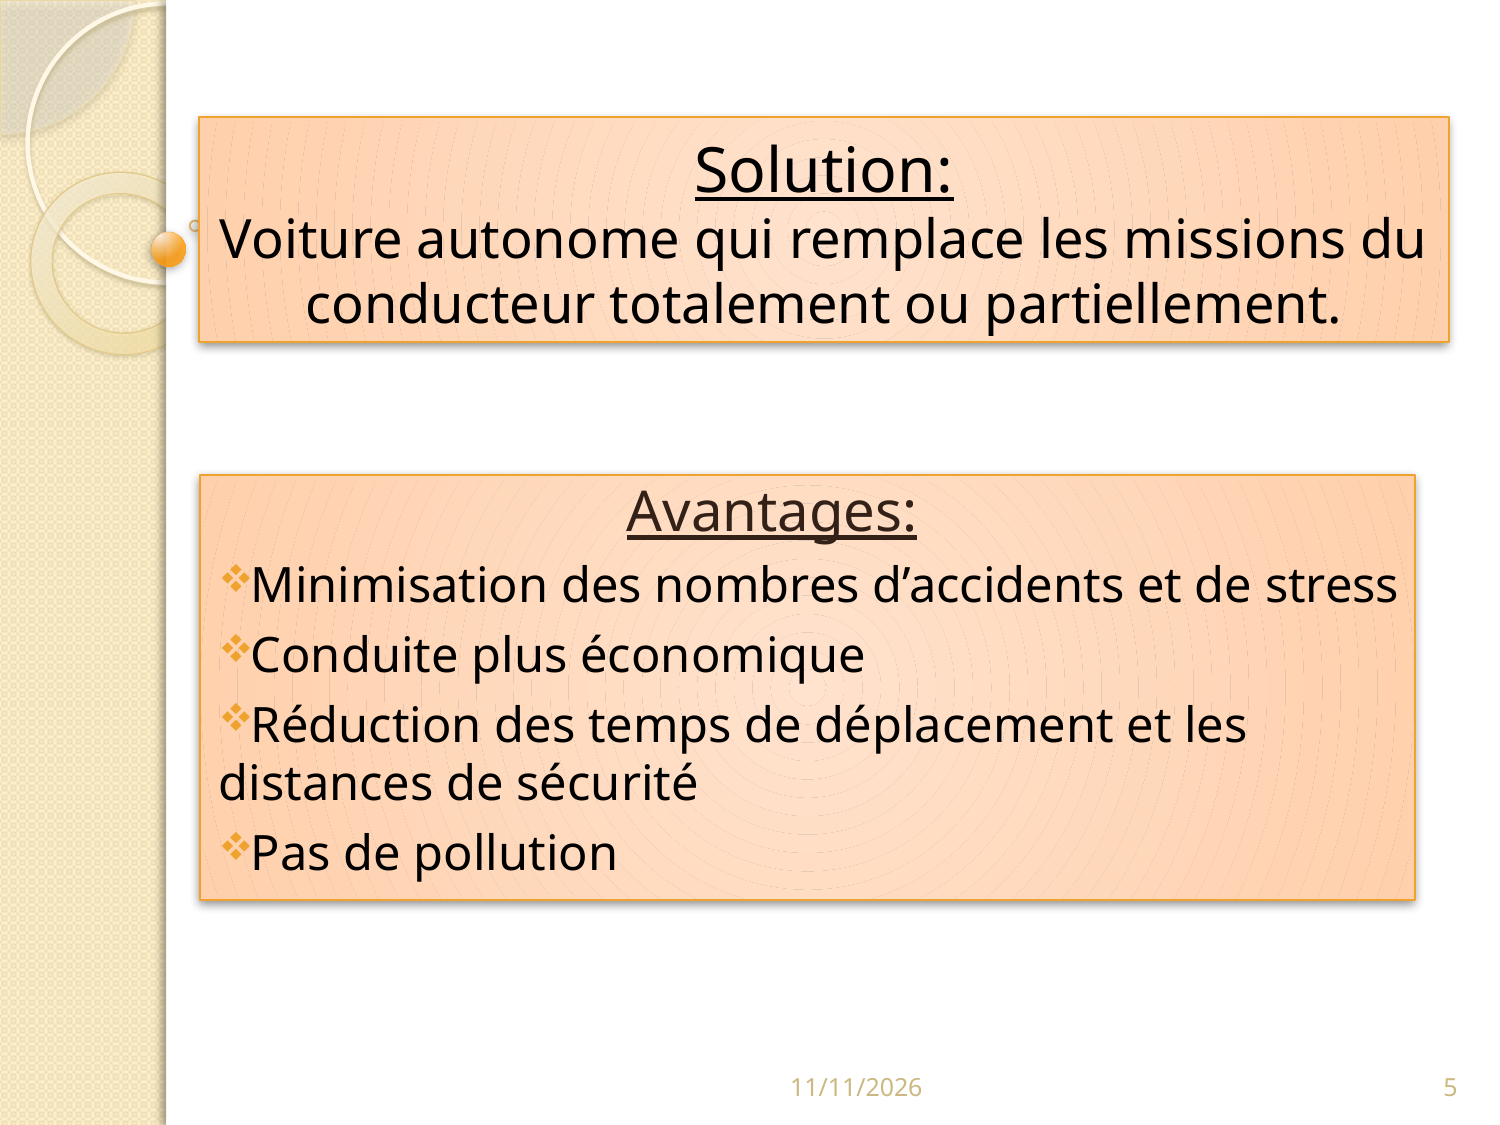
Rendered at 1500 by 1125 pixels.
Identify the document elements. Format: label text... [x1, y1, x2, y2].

slide_number 5 [1413, 1034, 1488, 1113]
subtitle Avantages: Minimisation des nombres d’accidents et de stress Conduite plus économique Réduction des temps de déplacement et les distances de sécurité Pas de pollution [199, 474, 1416, 901]
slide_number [587, 1034, 938, 1113]
title Solution: Voiture autonome qui remplace les missions du conducteur totalement ou partiellement. [198, 116, 1450, 343]
